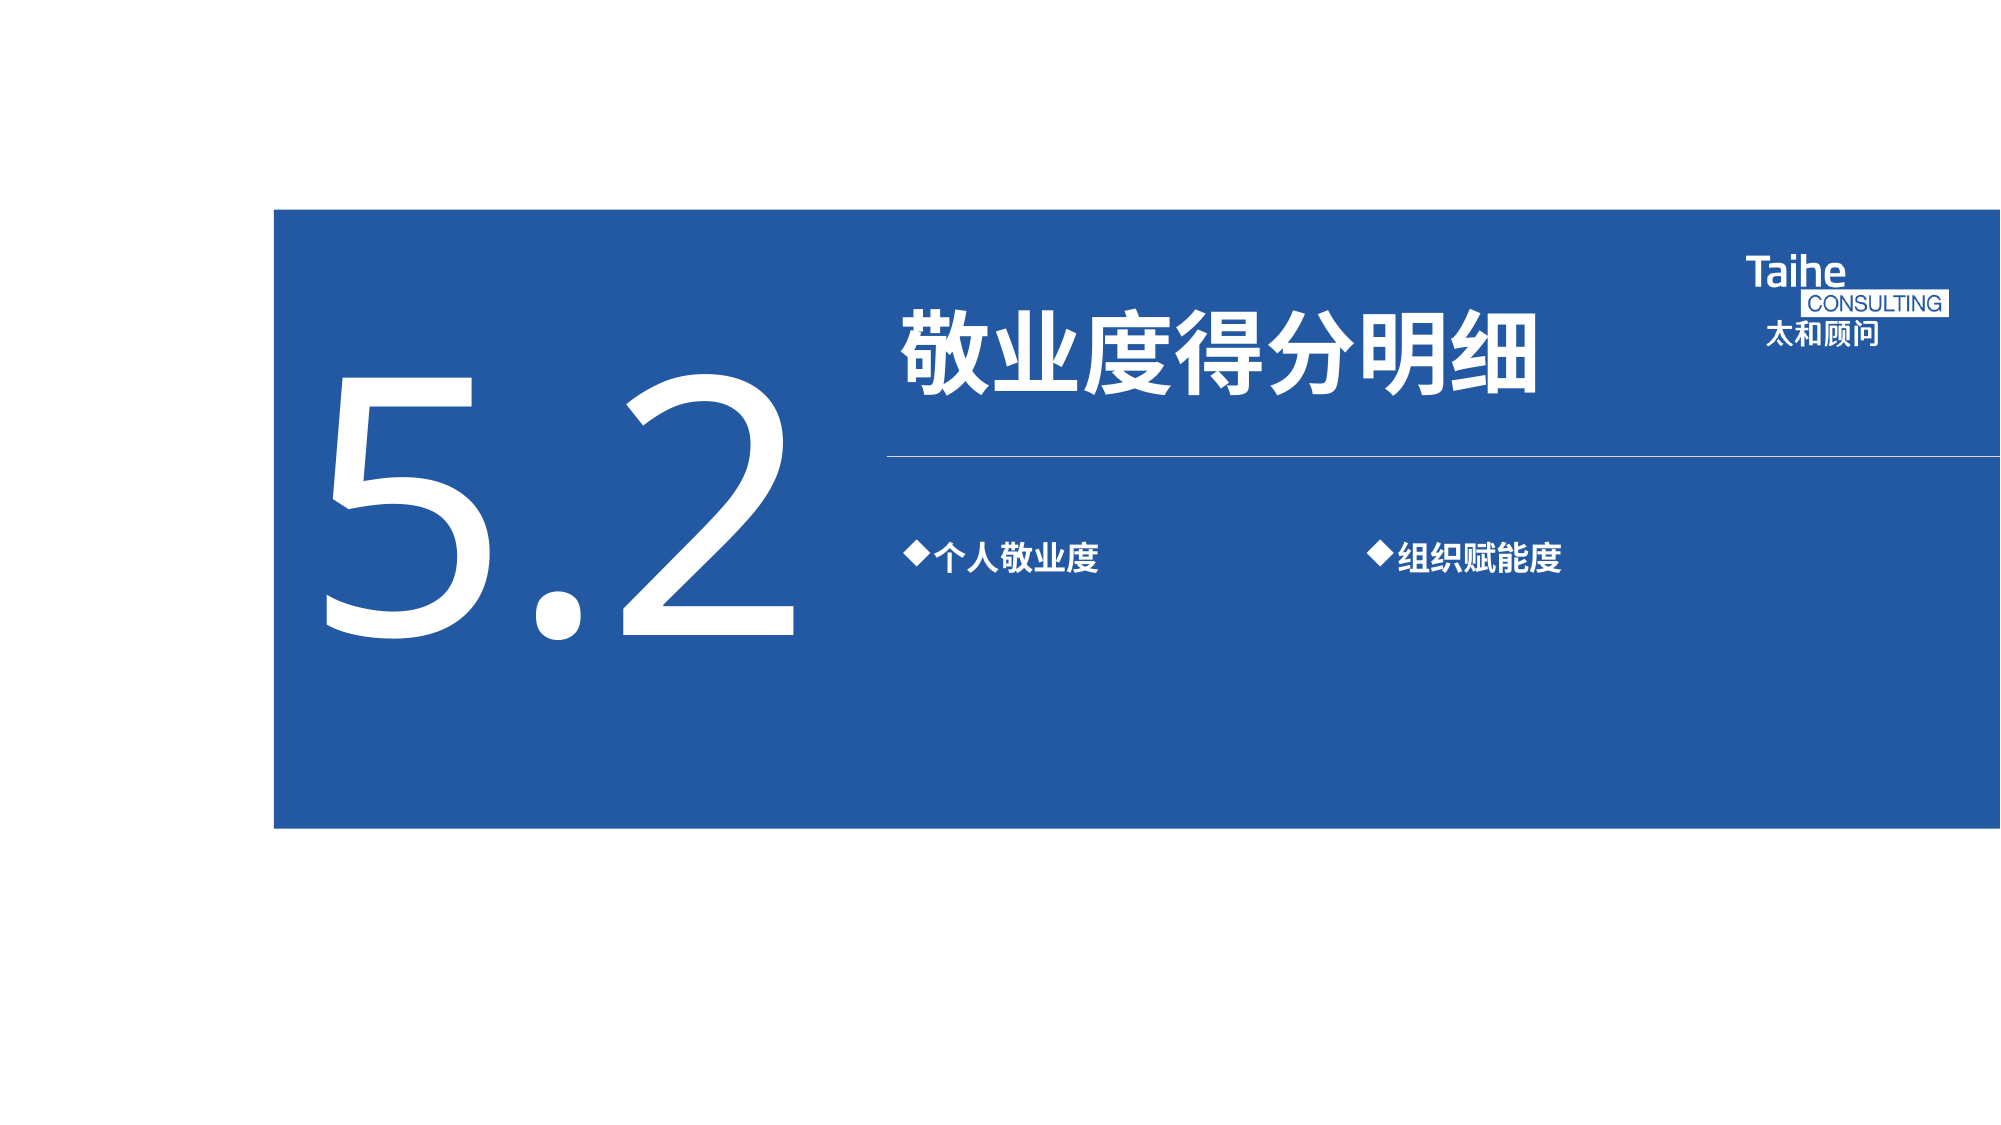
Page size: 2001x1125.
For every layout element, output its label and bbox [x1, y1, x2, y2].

list [884, 300, 1970, 431]
picture [1746, 254, 1949, 300]
list [1348, 534, 1708, 582]
title [273, 209, 844, 829]
list [885, 533, 1244, 581]
